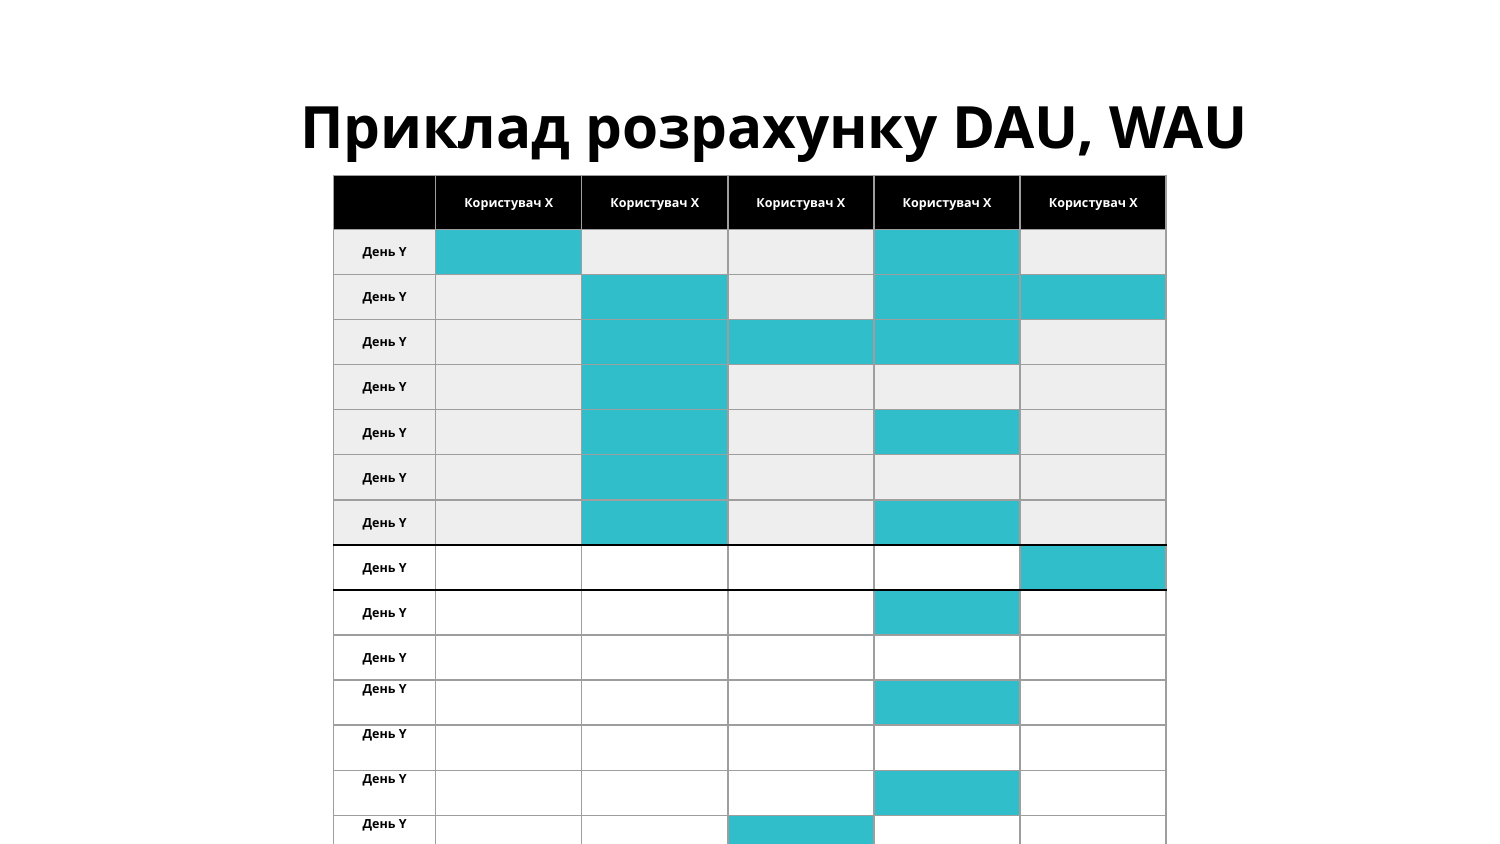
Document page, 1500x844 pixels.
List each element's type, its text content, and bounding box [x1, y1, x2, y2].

table_cell [436, 771, 581, 815]
table_cell День Y [334, 501, 435, 544]
table_cell [875, 771, 1019, 815]
table_cell [875, 501, 1019, 544]
table_cell [875, 816, 1019, 844]
table_cell [436, 365, 581, 409]
table_cell [875, 365, 1019, 409]
table_cell [1021, 636, 1165, 679]
table_cell [875, 681, 1019, 724]
table_cell [582, 365, 727, 409]
table_cell [436, 455, 581, 499]
table_cell День Y [334, 365, 435, 409]
table_cell [1021, 230, 1165, 274]
table_cell [582, 410, 727, 454]
table_cell [582, 636, 727, 679]
table_cell [729, 230, 873, 274]
table_cell [875, 591, 1019, 634]
table_header Користувач X [1021, 176, 1165, 229]
table_cell [582, 771, 727, 815]
table_cell [436, 410, 581, 454]
table_cell [582, 591, 727, 634]
table_cell [729, 455, 873, 499]
table_cell [875, 455, 1019, 499]
table_header Користувач X [729, 176, 873, 229]
table_header [334, 176, 435, 229]
table_header Користувач X [436, 176, 581, 229]
table_cell [875, 726, 1019, 770]
table_cell [1021, 320, 1165, 364]
table_cell [875, 320, 1019, 364]
table_cell [436, 726, 581, 770]
table_cell [436, 591, 581, 634]
table_cell День Y [334, 591, 435, 634]
table_cell [729, 816, 873, 844]
table_cell [582, 275, 727, 319]
table_cell [1021, 591, 1165, 634]
table_cell День Y [334, 275, 435, 319]
table_cell [729, 546, 873, 589]
table_header Користувач X [582, 176, 727, 229]
table_cell [582, 681, 727, 724]
table_cell [1021, 546, 1165, 589]
table_cell [729, 726, 873, 770]
table_cell [875, 230, 1019, 274]
table_cell [729, 410, 873, 454]
table_cell [582, 546, 727, 589]
table_cell [729, 681, 873, 724]
table_cell [729, 591, 873, 634]
table_cell [436, 681, 581, 724]
table_cell День Y [334, 816, 435, 844]
table_cell [582, 501, 727, 544]
table_cell [582, 320, 727, 364]
table_cell День Y [334, 410, 435, 454]
table_cell [436, 546, 581, 589]
table_cell [729, 771, 873, 815]
table_cell [729, 365, 873, 409]
table_cell [436, 275, 581, 319]
table_cell [729, 501, 873, 544]
table_cell [436, 230, 581, 274]
table_cell [582, 816, 727, 844]
table_cell [1021, 771, 1165, 815]
table_cell [582, 455, 727, 499]
table_cell [436, 816, 581, 844]
table_cell [436, 320, 581, 364]
table_cell [875, 275, 1019, 319]
table_cell День Y [334, 455, 435, 499]
subtitle Приклад розрахунку DAU, WAU [75, 75, 1473, 595]
table_cell День Y [334, 320, 435, 364]
table_cell [582, 230, 727, 274]
table_cell [875, 410, 1019, 454]
table_cell [1021, 410, 1165, 454]
table_cell [1021, 455, 1165, 499]
table_cell [436, 501, 581, 544]
table_cell День Y [334, 546, 435, 589]
table_cell [1021, 681, 1165, 724]
table_cell День Y [334, 726, 435, 770]
table_cell [582, 726, 727, 770]
table_cell [436, 636, 581, 679]
table_cell [1021, 365, 1165, 409]
table_cell [875, 636, 1019, 679]
table_cell День Y [334, 230, 435, 274]
table_cell [1021, 501, 1165, 544]
table_cell [729, 636, 873, 679]
table_header Користувач X [875, 176, 1019, 229]
table_cell [729, 275, 873, 319]
table_cell День Y [334, 636, 435, 679]
table_cell [875, 546, 1019, 589]
table_cell [729, 320, 873, 364]
table_cell День Y [334, 681, 435, 724]
table_cell [1021, 816, 1165, 844]
table_cell [1021, 726, 1165, 770]
table_cell [1021, 275, 1165, 319]
table_cell День Y [334, 771, 435, 815]
